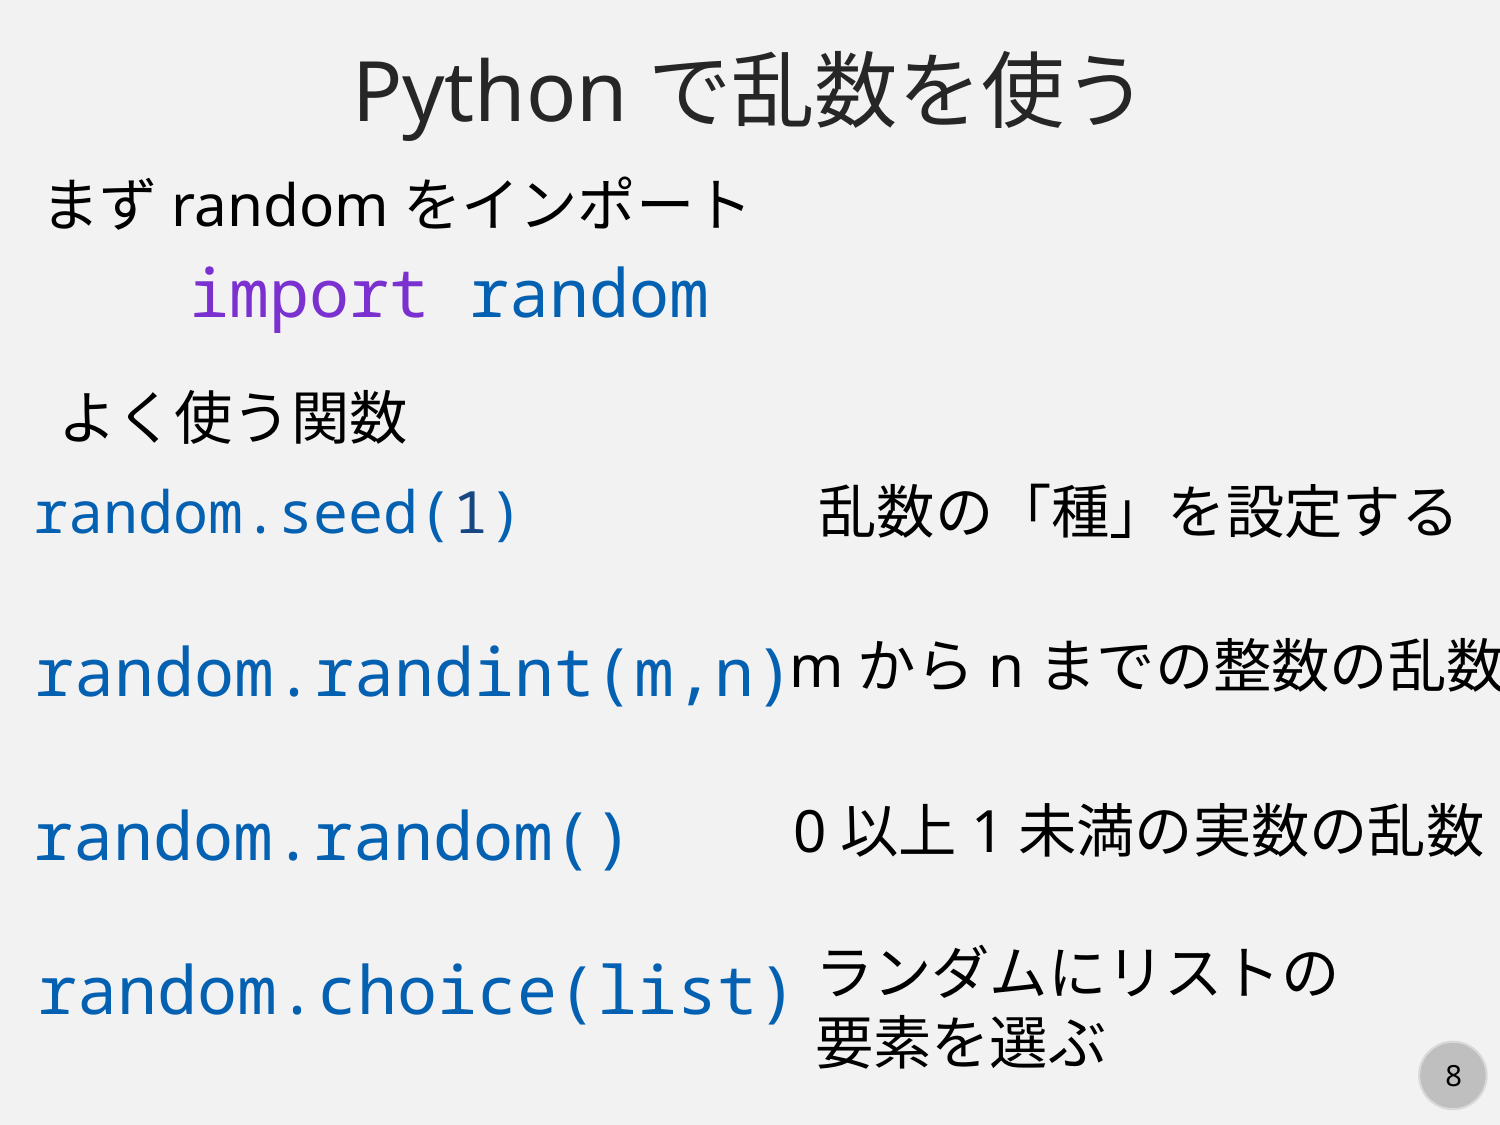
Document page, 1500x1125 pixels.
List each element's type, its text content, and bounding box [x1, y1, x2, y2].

text_box random.random() [18, 786, 649, 882]
text_box random.choice(list) [22, 940, 800, 1036]
text_box ランダムにリストの 要素を選ぶ [800, 928, 1355, 1084]
text_box まずrandomをインポート [26, 160, 768, 246]
text_box よく使う関数 [43, 373, 423, 459]
text_box random.randint(m,n) [19, 622, 810, 718]
text_box mからnまでの整数の乱数 [774, 621, 1500, 707]
text_box 0以上1未満の実数の乱数 [778, 786, 1500, 872]
text_box import random [174, 243, 725, 339]
text_box 乱数の「種」を設定する [803, 468, 1475, 553]
list Pythonで乱数を使う [0, 31, 1500, 155]
text_box random.seed(1) [18, 468, 539, 553]
